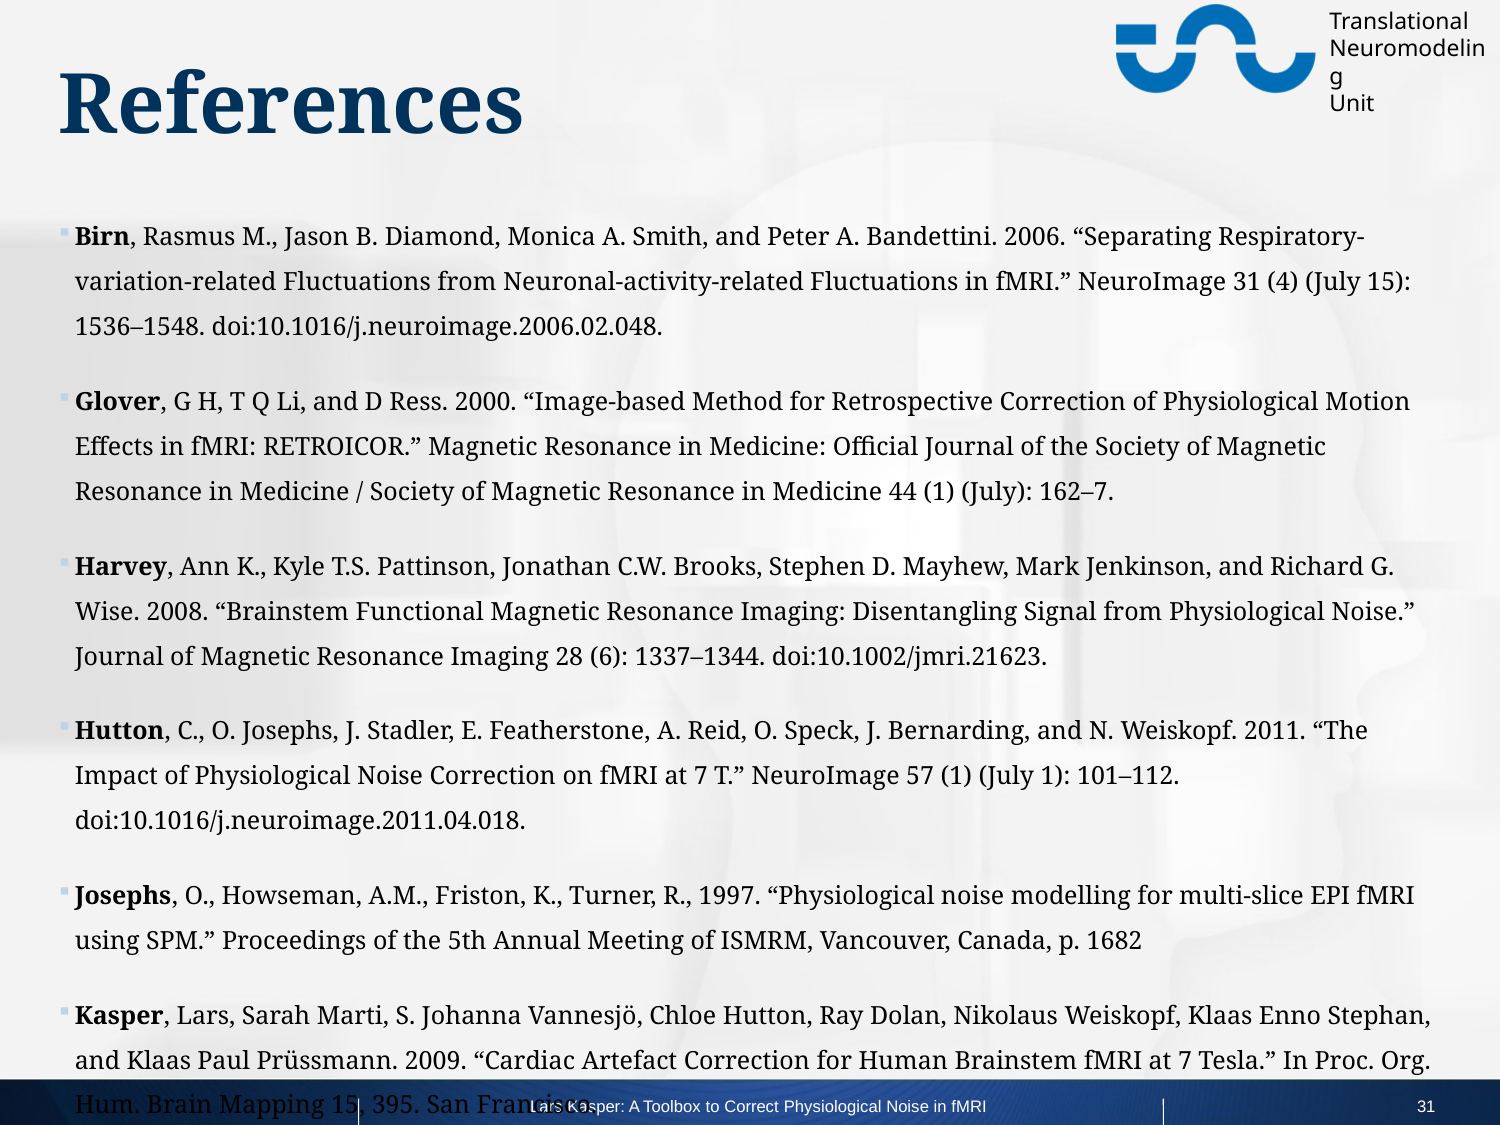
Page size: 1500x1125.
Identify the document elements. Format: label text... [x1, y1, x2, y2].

picture [0, 0, 1500, 1125]
footer Lars Kasper: A Toolbox to Correct Physiological Noise in fMRI [367, 1088, 1151, 1125]
title References [58, 43, 1435, 171]
list Birn, Rasmus M., Jason B. Diamond, Monica A. Smith, and Peter A. Bandettini. 2006. “Separating Respiratory-variation-related Fluctuations from Neuronal-activity-related Fluctuations in fMRI.” NeuroImage 31 (4) (July 15): 1536–1548. doi:10.1016/j.neuroimage.2006.02.048. Glover, G H, T Q Li, and D Ress. 2000. “Image-based Method for Retrospective Correction of Physiological Motion Effects in fMRI: RETROICOR.” Magnetic Resonance in Medicine: Official Journal of the Society of Magnetic Resonance in Medicine / Society of Magnetic Resonance in Medicine 44 (1) (July): 162–7. Harvey, Ann K., Kyle T.S. Pattinson, Jonathan C.W. Brooks, Stephen D. Mayhew, Mark Jenkinson, and Richard G. Wise. 2008. “Brainstem Functional Magnetic Resonance Imaging: Disentangling Signal from Physiological Noise.” Journal of Magnetic Resonance Imaging 28 (6): 1337–1344. doi:10.1002/jmri.21623. Hutton, C., O. Josephs, J. Stadler, E. Featherstone, A. Reid, O. Speck, J. Bernarding, and N. Weiskopf. 2011. “The Impact of Physiological Noise Correction on fMRI at 7 T.” NeuroImage 57 (1) (July 1): 101–112. doi:10.1016/j.neuroimage.2011.04.018. Josephs, O., Howseman, A.M., Friston, K., Turner, R., 1997. “Physiological noise modelling for multi-slice EPI fMRI using SPM.” Proceedings of the 5th Annual Meeting of ISMRM, Vancouver, Canada, p. 1682 Kasper, Lars, Sarah Marti, S. Johanna Vannesjö, Chloe Hutton, Ray Dolan, Nikolaus Weiskopf, Klaas Enno Stephan, and Klaas Paul Prüssmann. 2009. “Cardiac Artefact Correction for Human Brainstem fMRI at 7 Tesla.” In Proc. Org. Hum. Brain Mapping 15, 395. San Francisco. [58, 199, 1435, 1011]
slide_number 31 [1181, 1088, 1451, 1125]
